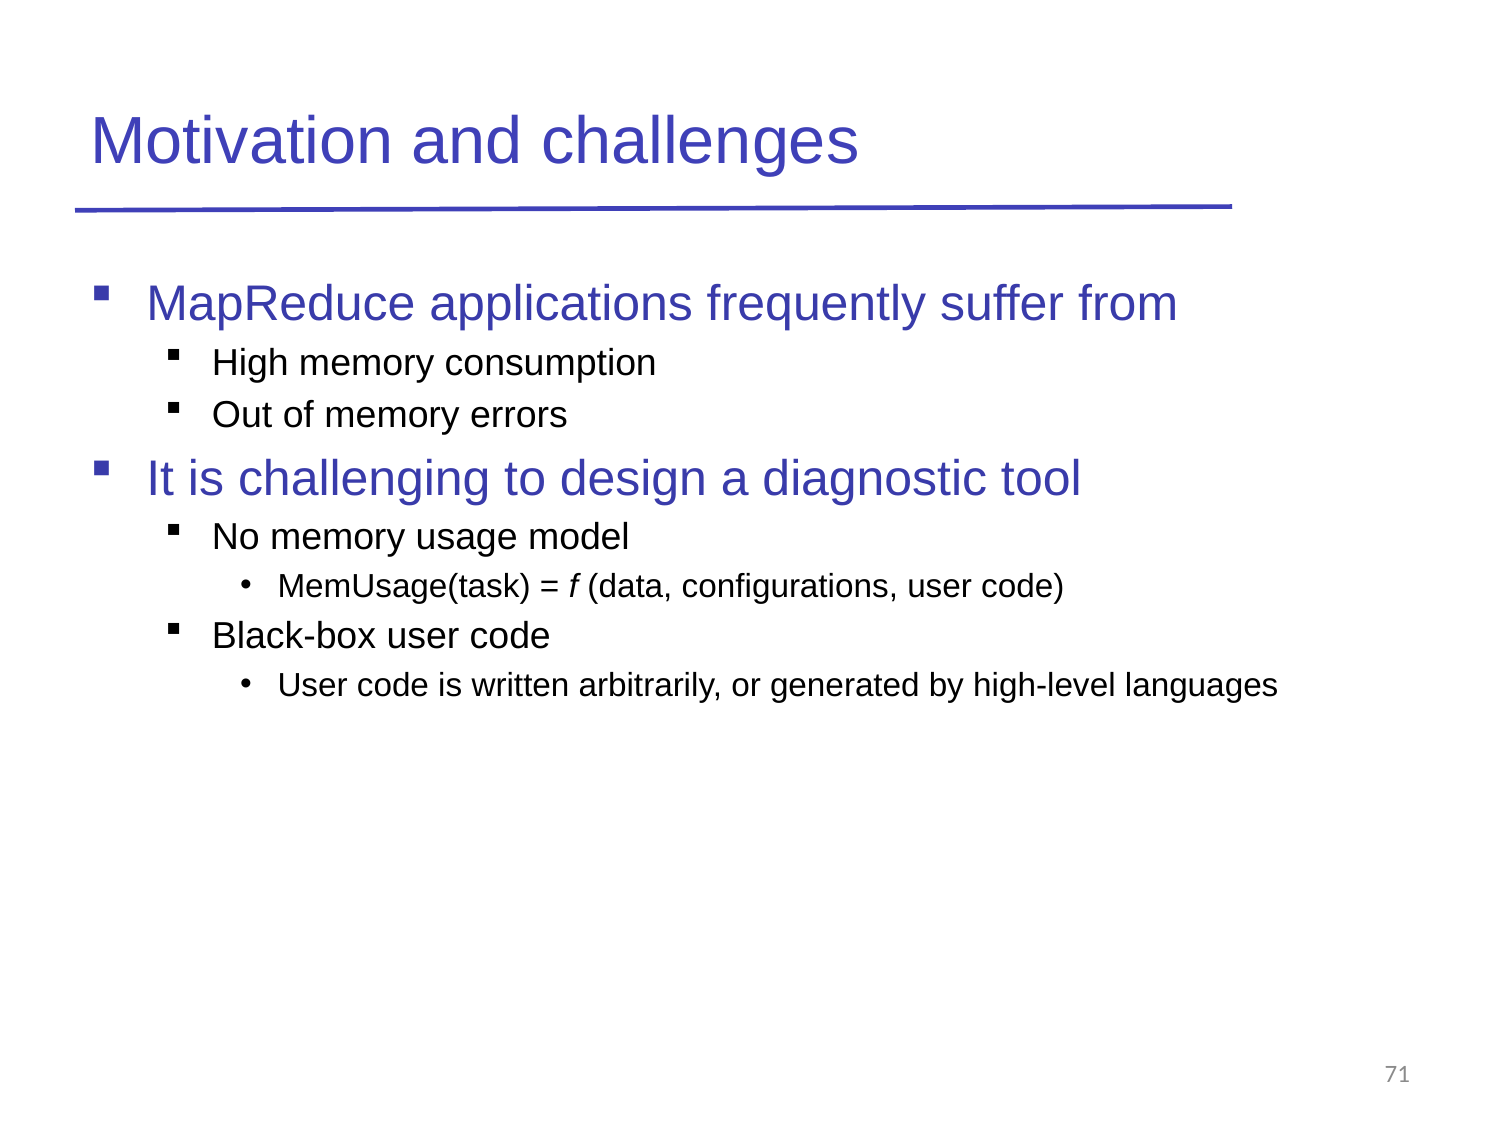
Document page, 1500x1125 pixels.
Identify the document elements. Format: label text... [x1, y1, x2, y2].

title Motivation and challenges [75, 67, 1425, 207]
slide_number 71 [1074, 1042, 1425, 1103]
list MapReduce applications frequently suffer from High memory consumption Out of memory errors It is challenging to design a diagnostic tool No memory usage model MemUsage(task) = f (data, configurations, user code) Black-box user code User code is written arbitrarily, or generated by high-level languages [75, 262, 1425, 1005]
